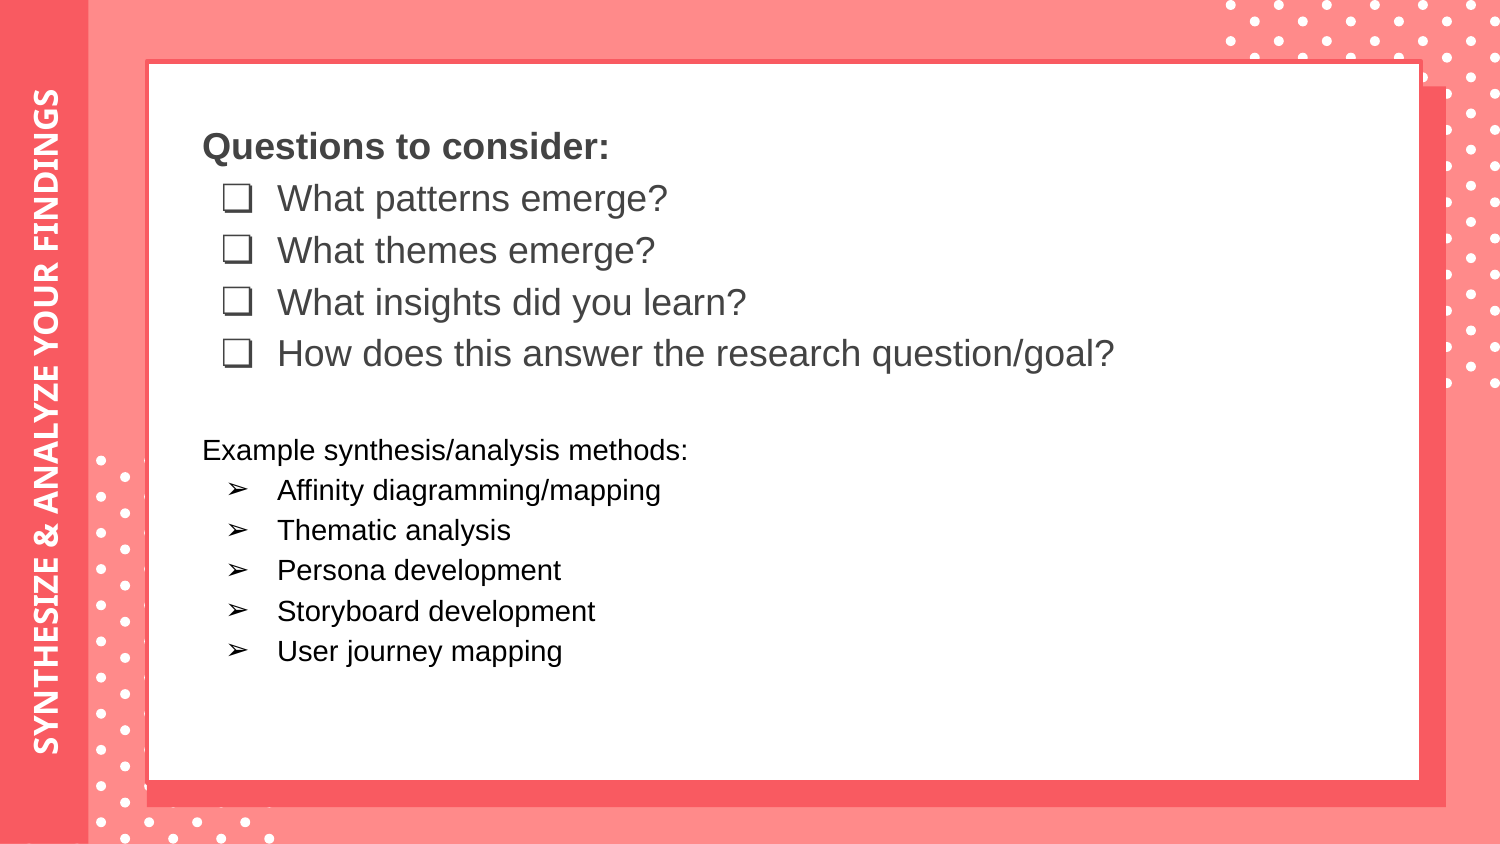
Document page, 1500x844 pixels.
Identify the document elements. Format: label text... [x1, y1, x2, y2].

title SYNTHESIZE & ANALYZE YOUR FINDINGS [17, 41, 72, 803]
subtitle Questions to consider: What patterns emerge? What themes emerge? What insights did you learn? How does this answer the research question/goal? Example synthesis/analysis methods: Affinity diagramming/mapping Thematic analysis Persona development Storyboard development User journey mapping [187, 100, 1381, 744]
